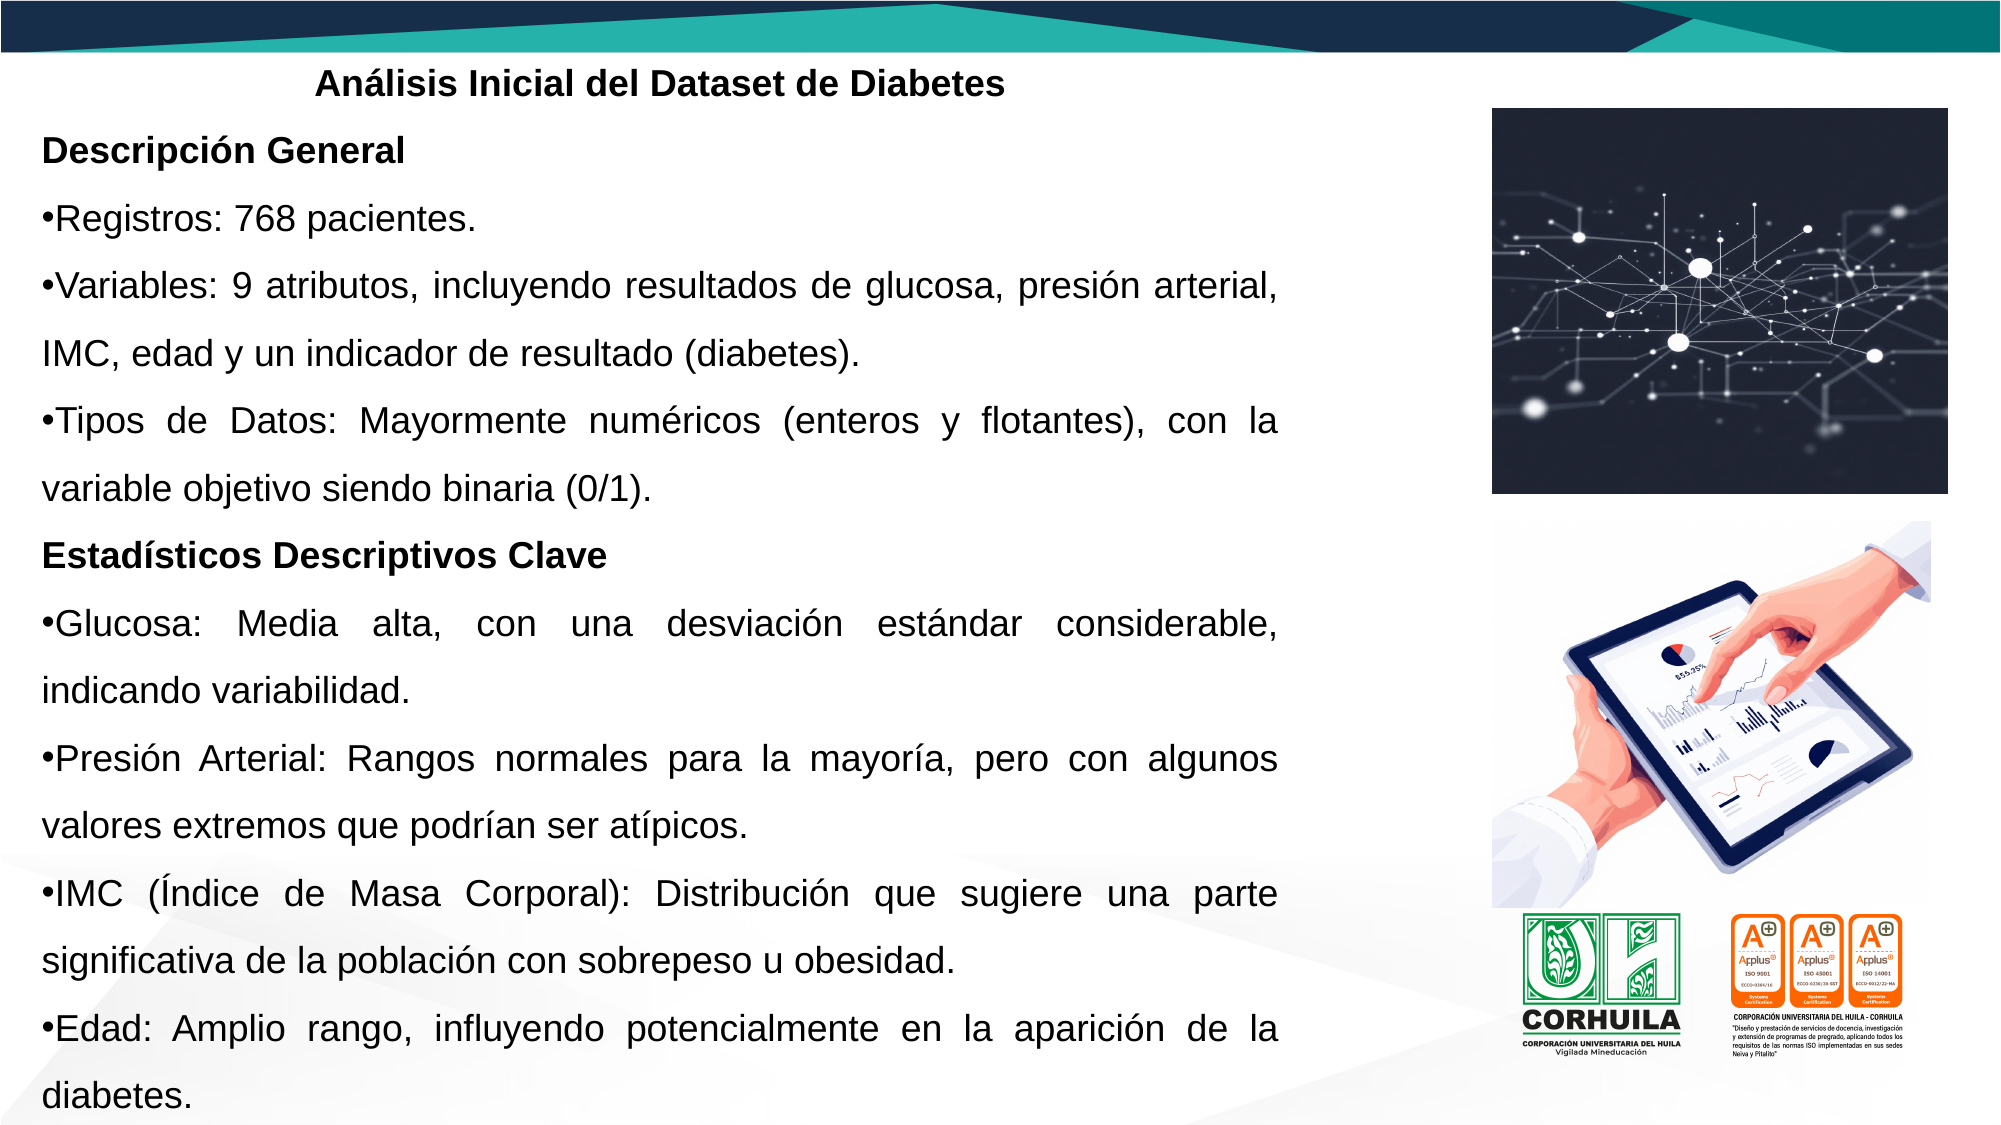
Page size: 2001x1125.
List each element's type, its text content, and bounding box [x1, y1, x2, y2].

picture [0, 0, 2000, 1125]
text_box Análisis Inicial del Dataset de Diabetes Descripción General Registros: 768 pacientes. Variables: 9 atributos, incluyendo resultados de glucosa, presión arterial, IMC, edad y un indicador de resultado (diabetes). Tipos de Datos: Mayormente numéricos (enteros y flotantes), con la variable objetivo siendo binaria (0/1). Estadísticos Descriptivos Clave Glucosa: Media alta, con una desviación estándar considerable, indicando variabilidad. Presión Arterial: Rangos normales para la mayoría, pero con algunos valores extremos que podrían ser atípicos. IMC (Índice de Masa Corporal): Distribución que sugiere una parte significativa de la población con sobrepeso u obesidad. Edad: Amplio rango, influyendo potencialmente en la aparición de la diabetes. [26, 51, 1294, 1124]
